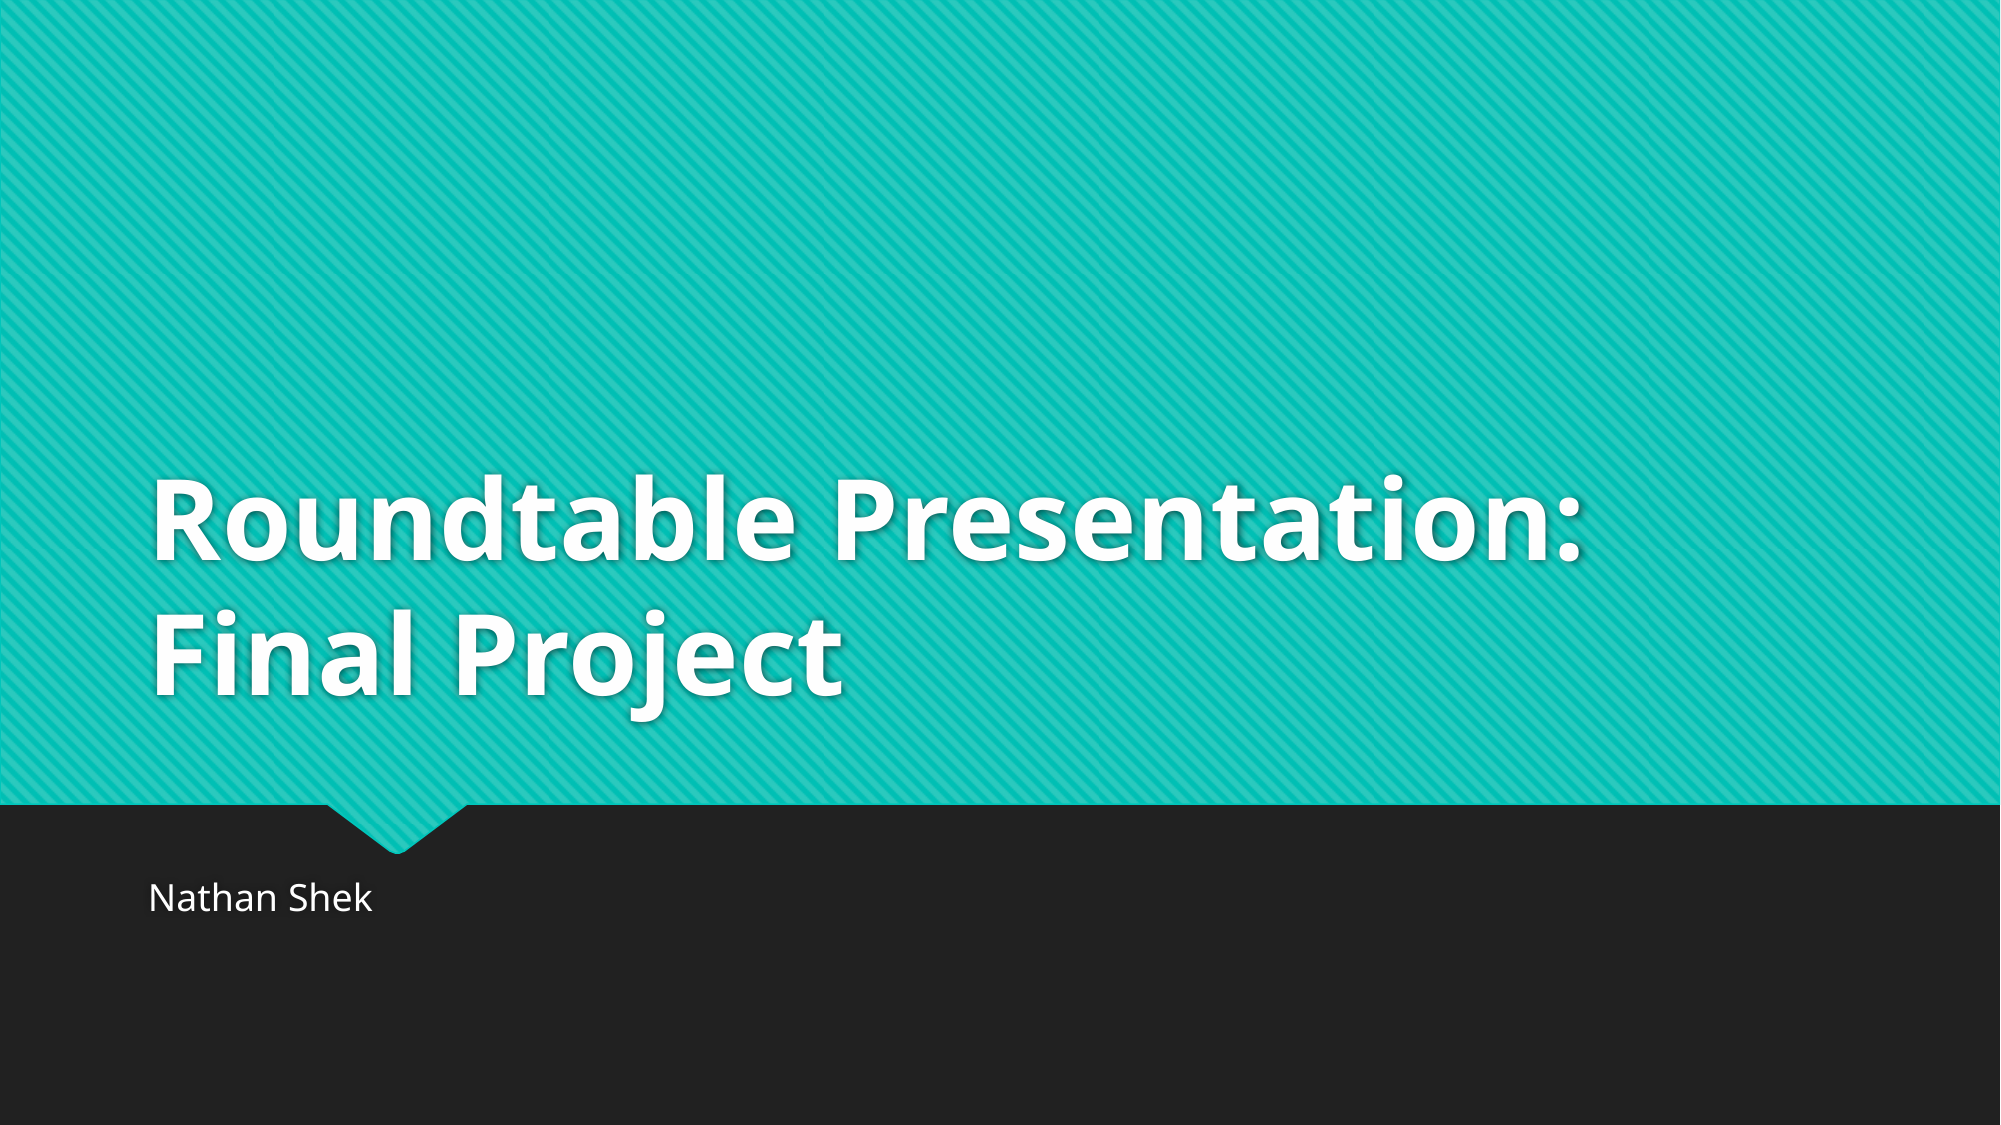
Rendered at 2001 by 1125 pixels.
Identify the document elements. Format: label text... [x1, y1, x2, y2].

subtitle Nathan Shek [132, 866, 1868, 938]
title Roundtable Presentation: Final Project [132, 237, 1868, 726]
